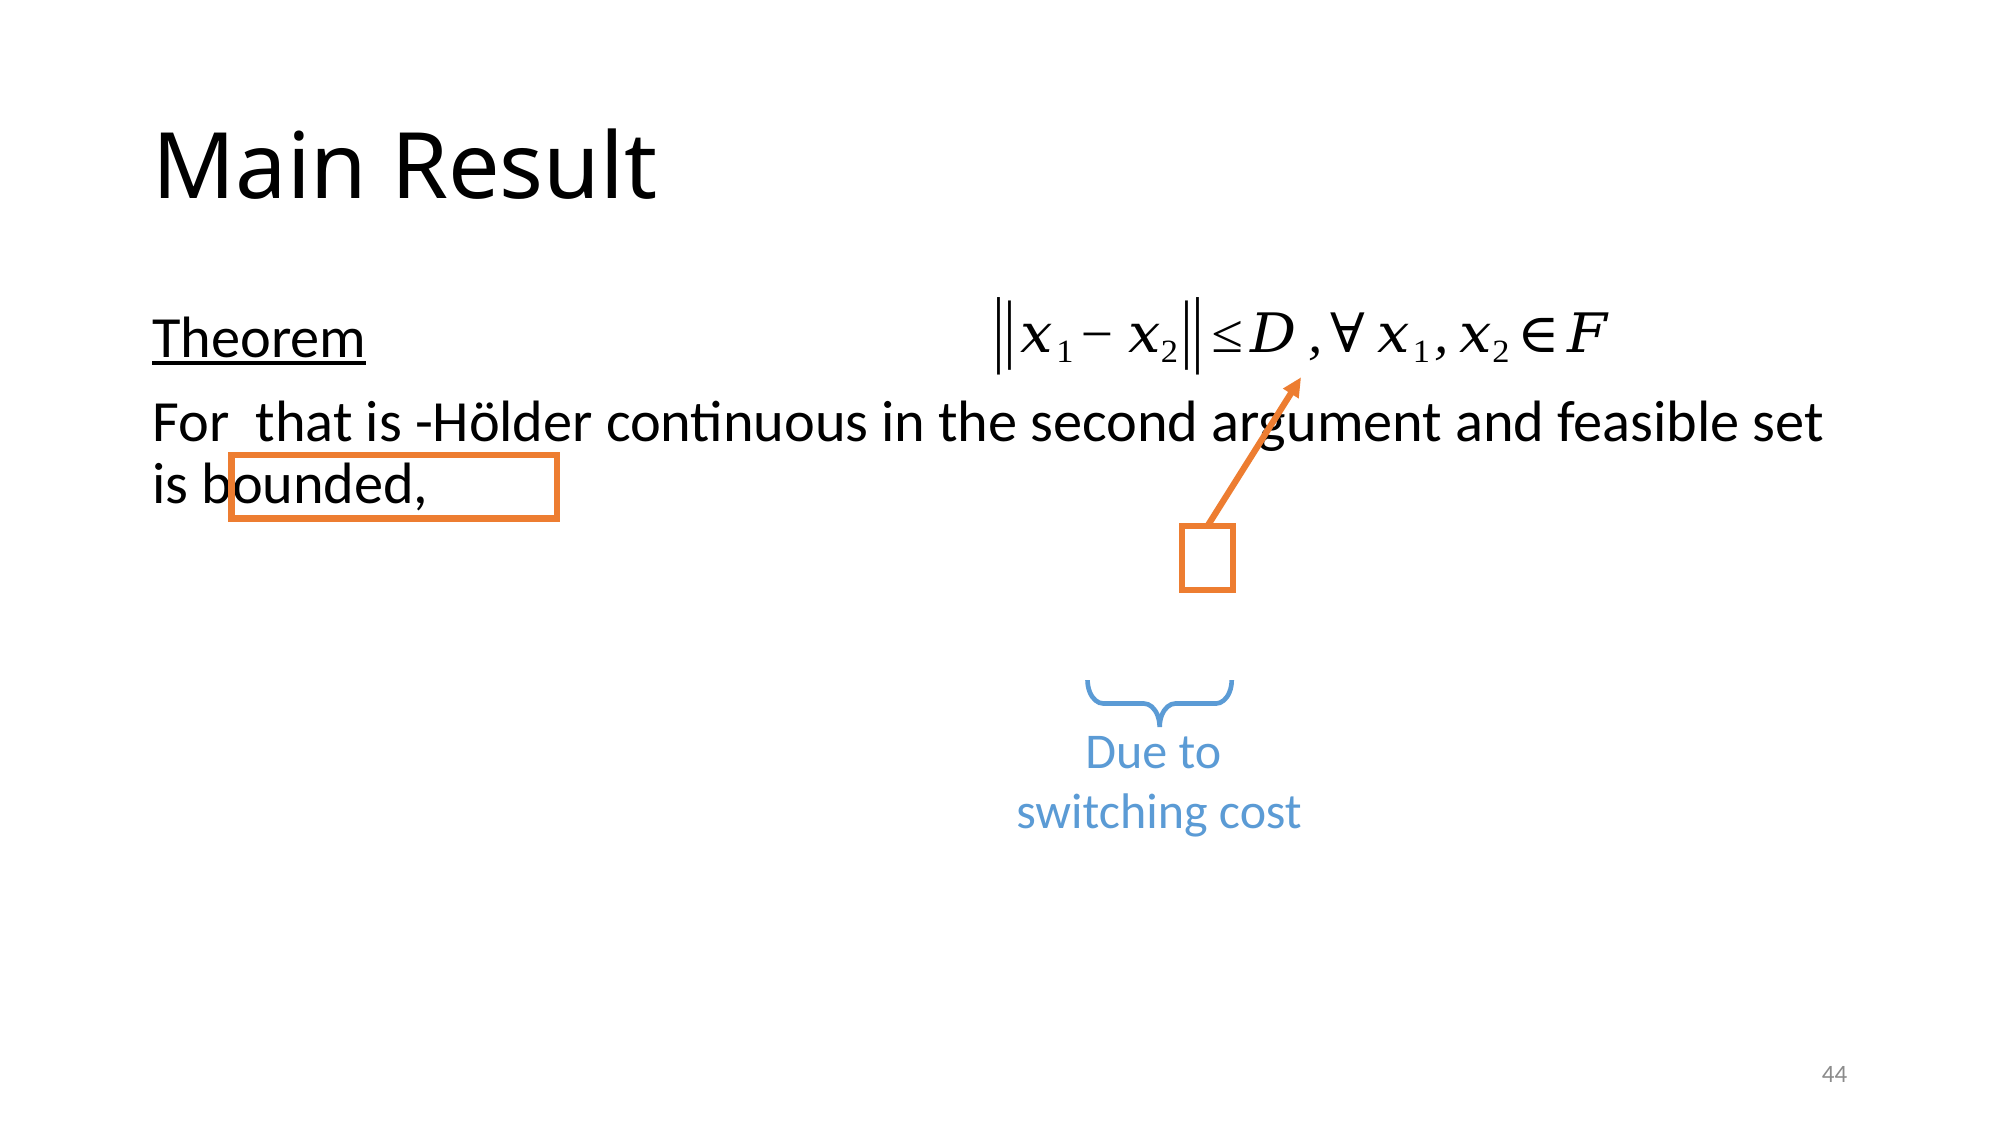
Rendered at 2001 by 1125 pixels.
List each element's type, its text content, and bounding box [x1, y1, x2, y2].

text_box [230, 454, 558, 520]
slide_number 44 [1412, 1042, 1863, 1103]
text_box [1207, 377, 1301, 527]
text_box [1087, 680, 1233, 727]
text_box [1181, 525, 1234, 591]
text_box Due to switching cost [1001, 710, 1317, 846]
title Main Result [137, 59, 1863, 278]
